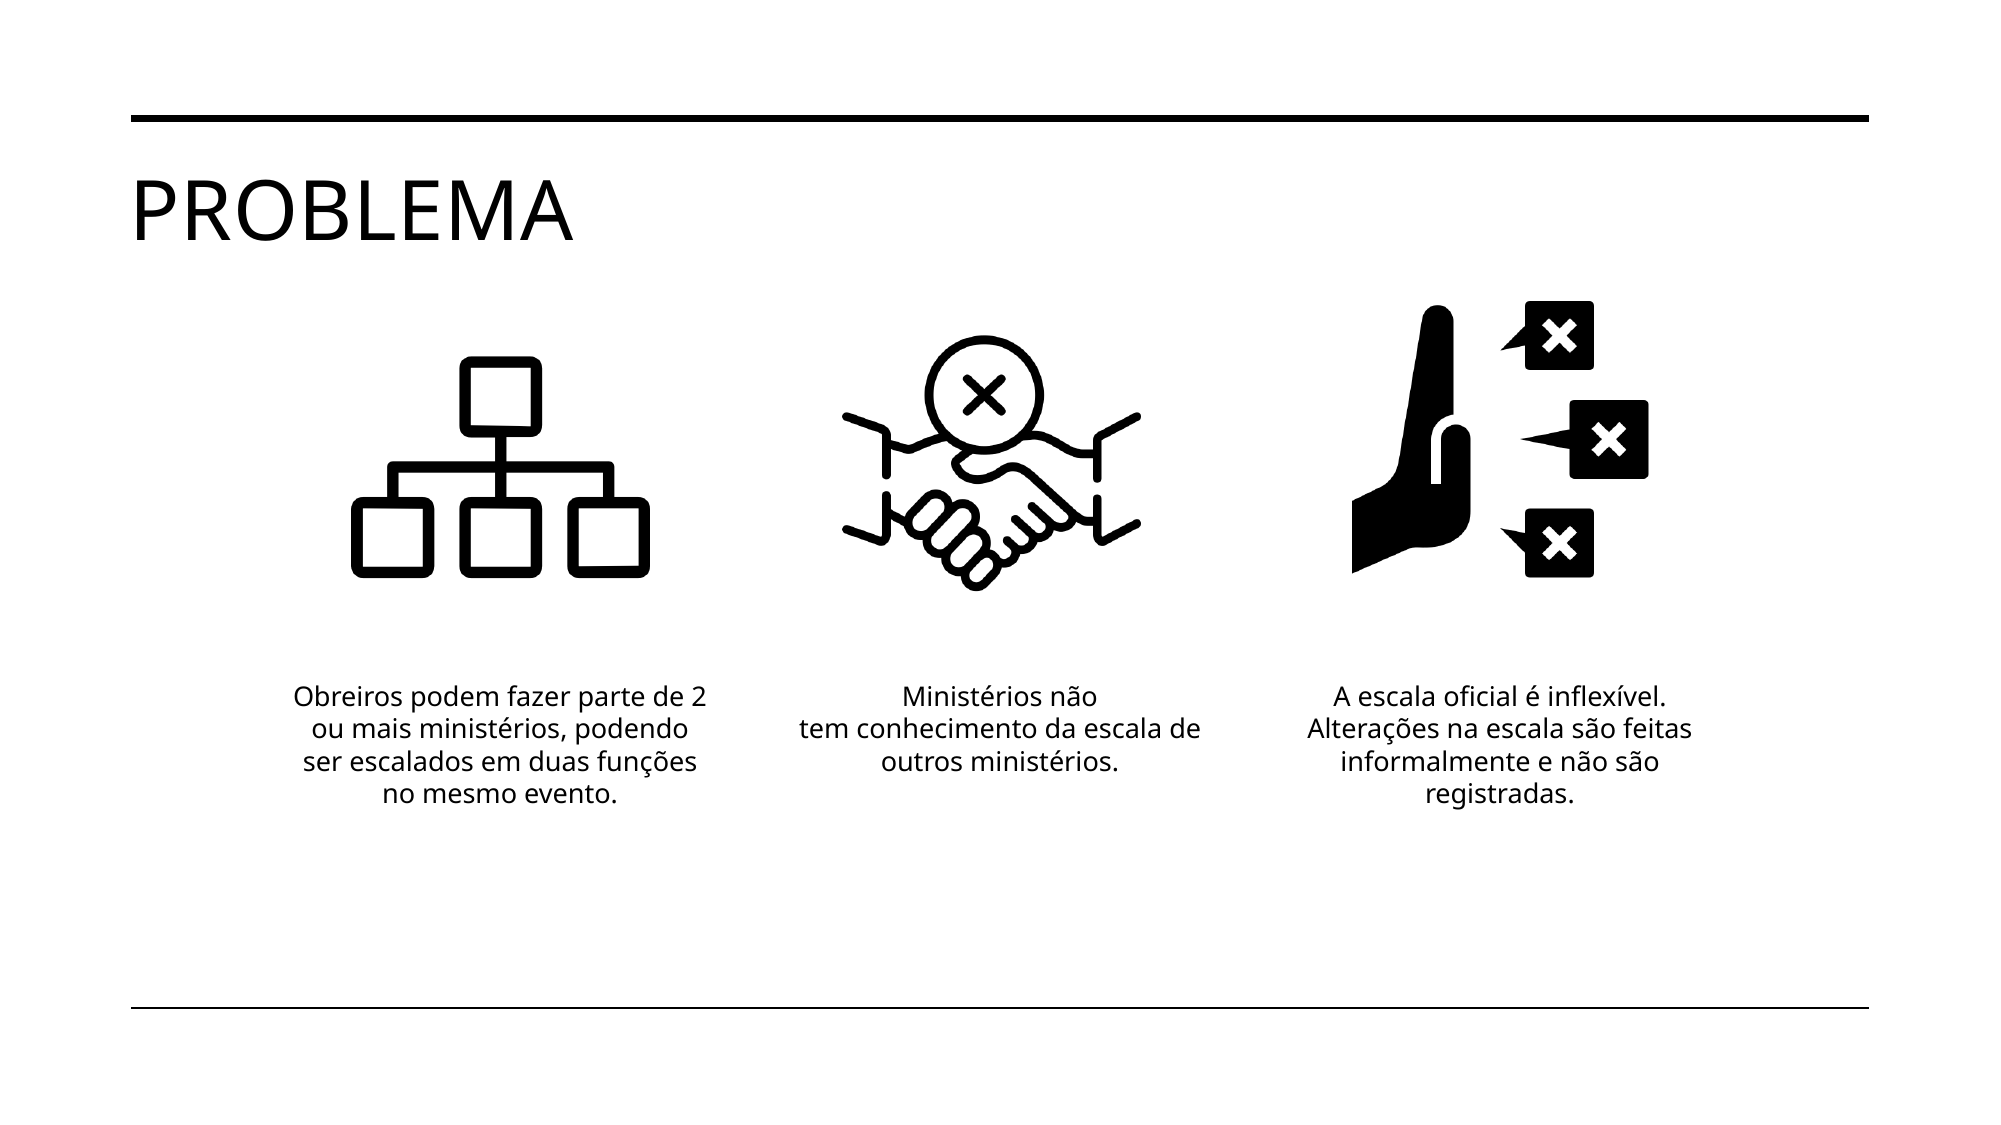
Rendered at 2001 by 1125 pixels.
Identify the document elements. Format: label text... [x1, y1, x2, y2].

title Problema [114, 149, 1869, 365]
text_box A escala oficial é inflexível​. Alterações na escala são feitas informalmente e não são registradas. [1274, 671, 1725, 817]
picture [842, 313, 1141, 613]
picture [1342, 281, 1658, 597]
text_box Ministérios não tem conhecimento da escala de outros ministérios. [774, 671, 1225, 785]
text_box Obreiros podem fazer parte de 2 ou mais ministérios, podendo ser escalados em duas funções no mesmo evento. [274, 671, 725, 817]
picture [351, 321, 650, 613]
